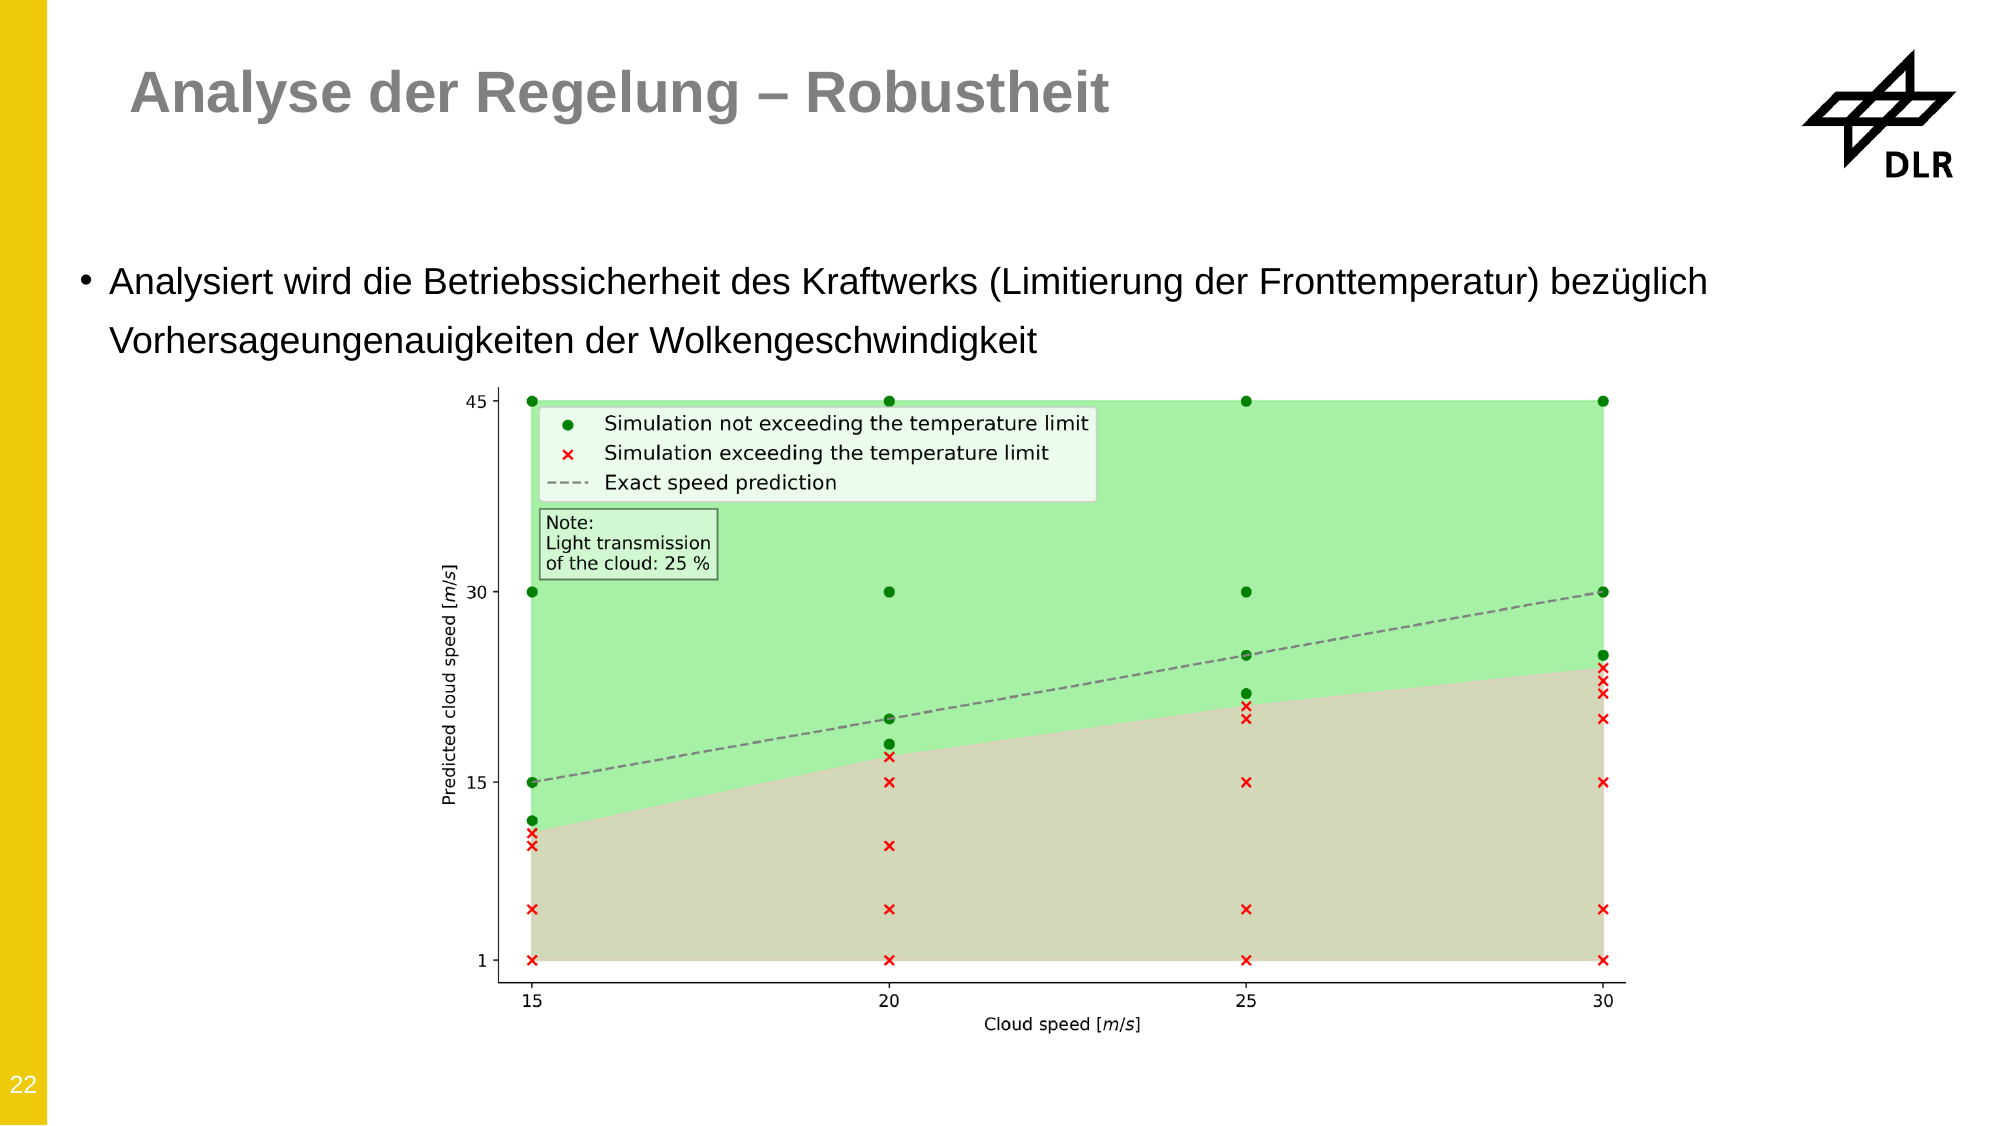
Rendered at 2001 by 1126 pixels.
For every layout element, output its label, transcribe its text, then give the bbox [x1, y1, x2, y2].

text_box Analysiert wird die Betriebssicherheit des Kraftwerks (Limitierung der Fronttemperatur) bezüglich Vorhersageungenauigkeiten der Wolkengeschwindigkeit [79, 243, 1921, 956]
picture [1801, 49, 1957, 178]
title Analyse der Regelung – Robustheit [114, 54, 1765, 217]
picture [398, 374, 1650, 1036]
slide_number 22 [0, 876, 48, 1113]
